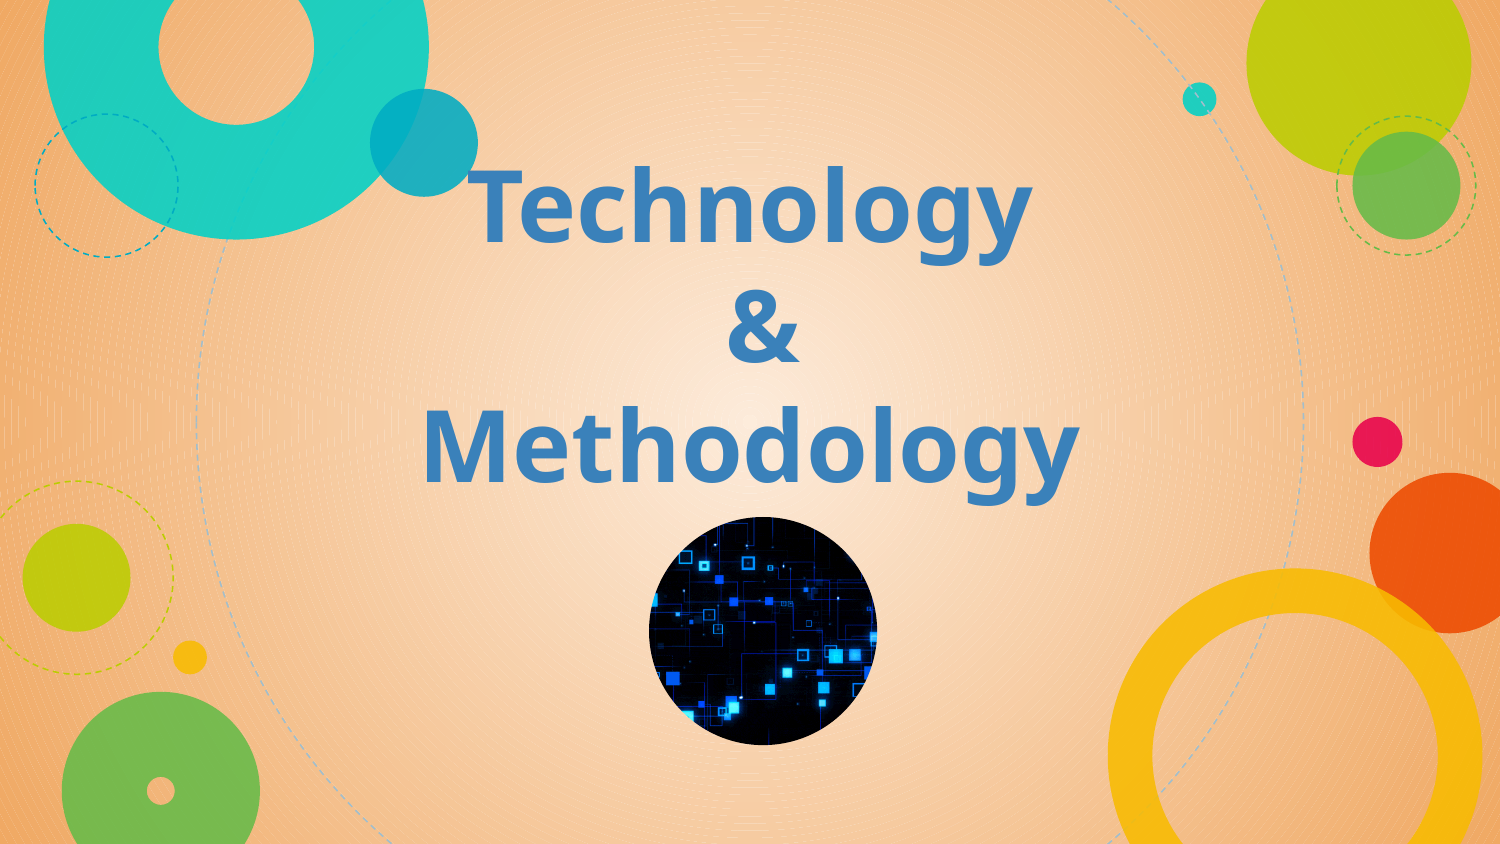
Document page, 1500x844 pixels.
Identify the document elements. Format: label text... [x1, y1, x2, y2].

title Technology & Methodology [369, 326, 1130, 517]
picture [648, 516, 878, 746]
